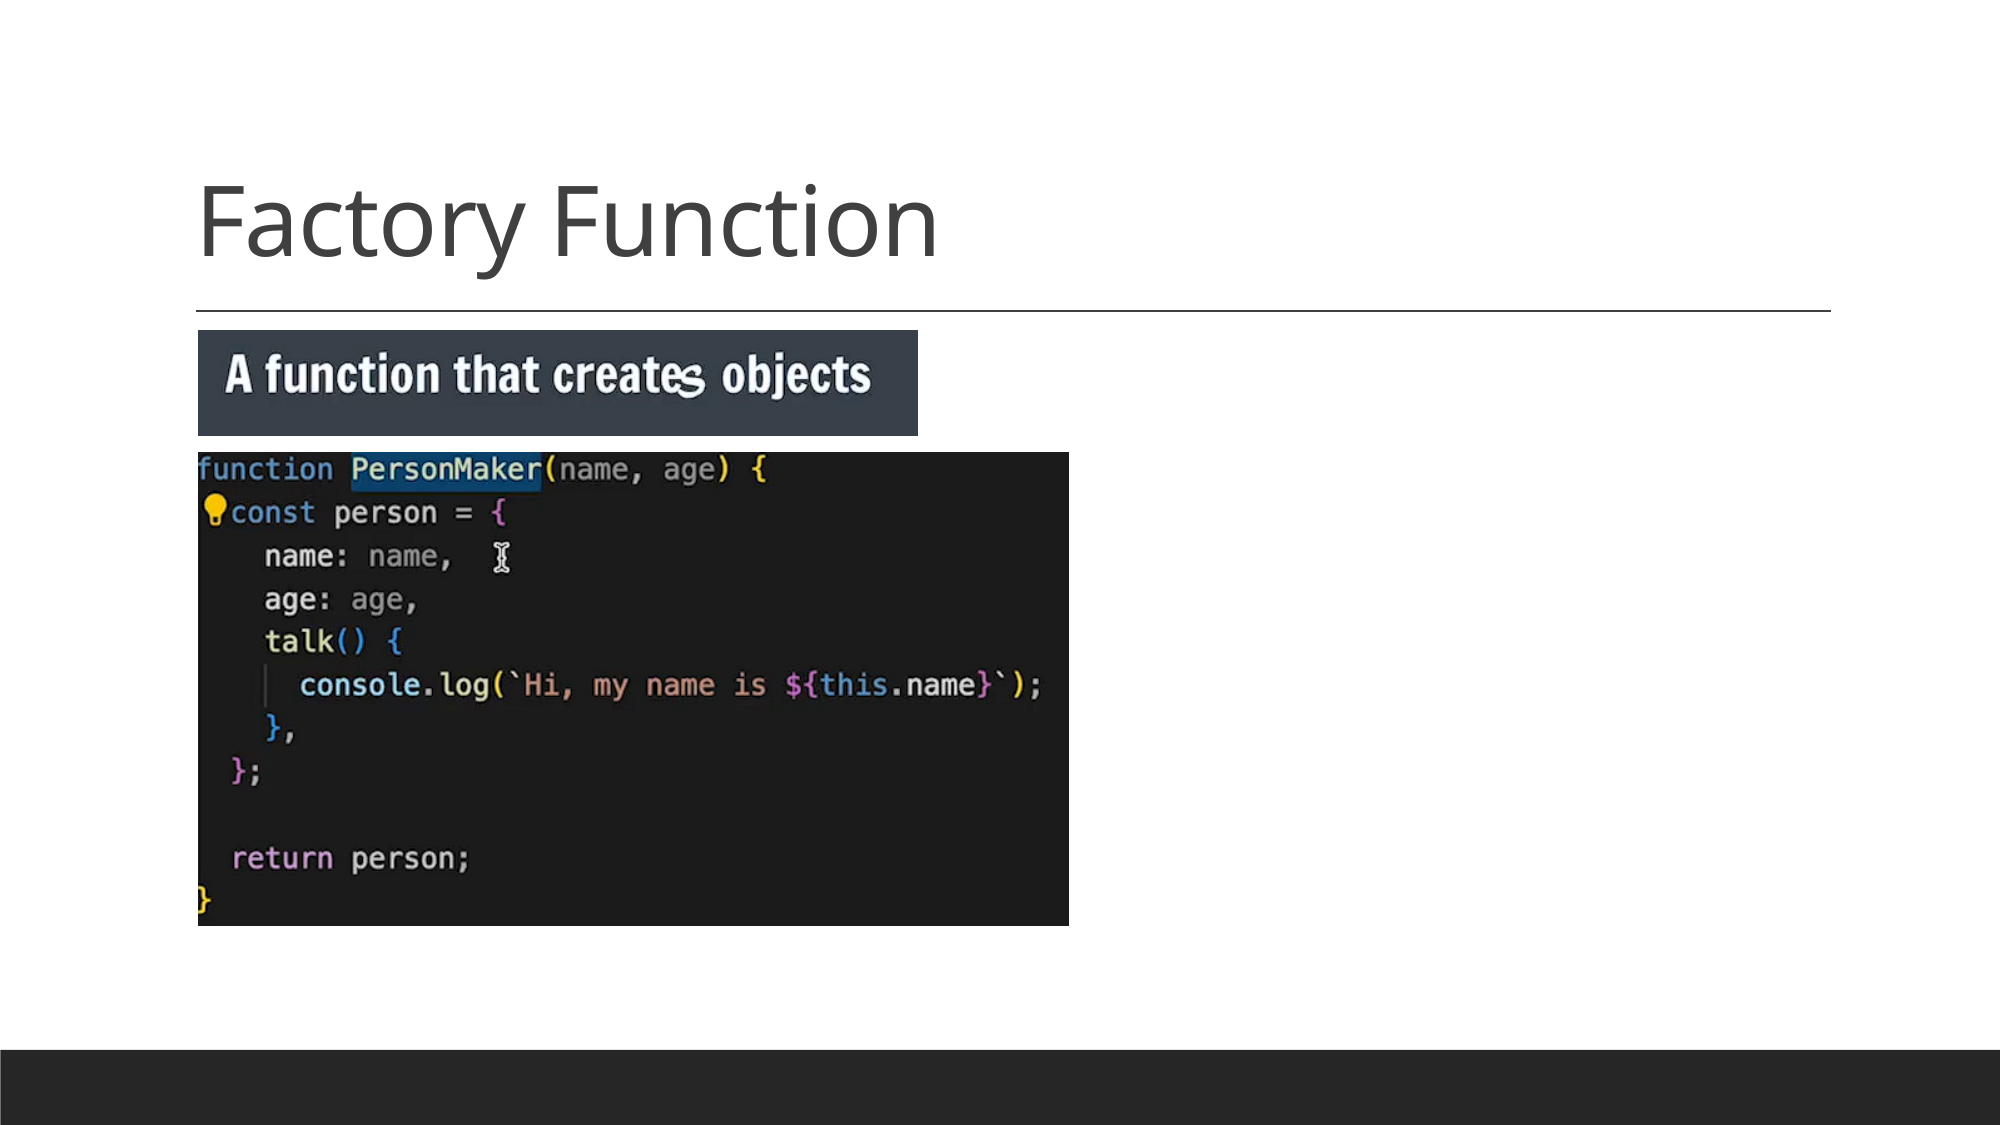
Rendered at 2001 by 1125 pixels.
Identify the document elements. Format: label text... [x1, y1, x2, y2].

title Factory Function [180, 47, 1830, 285]
picture [198, 451, 1070, 927]
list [198, 330, 918, 437]
